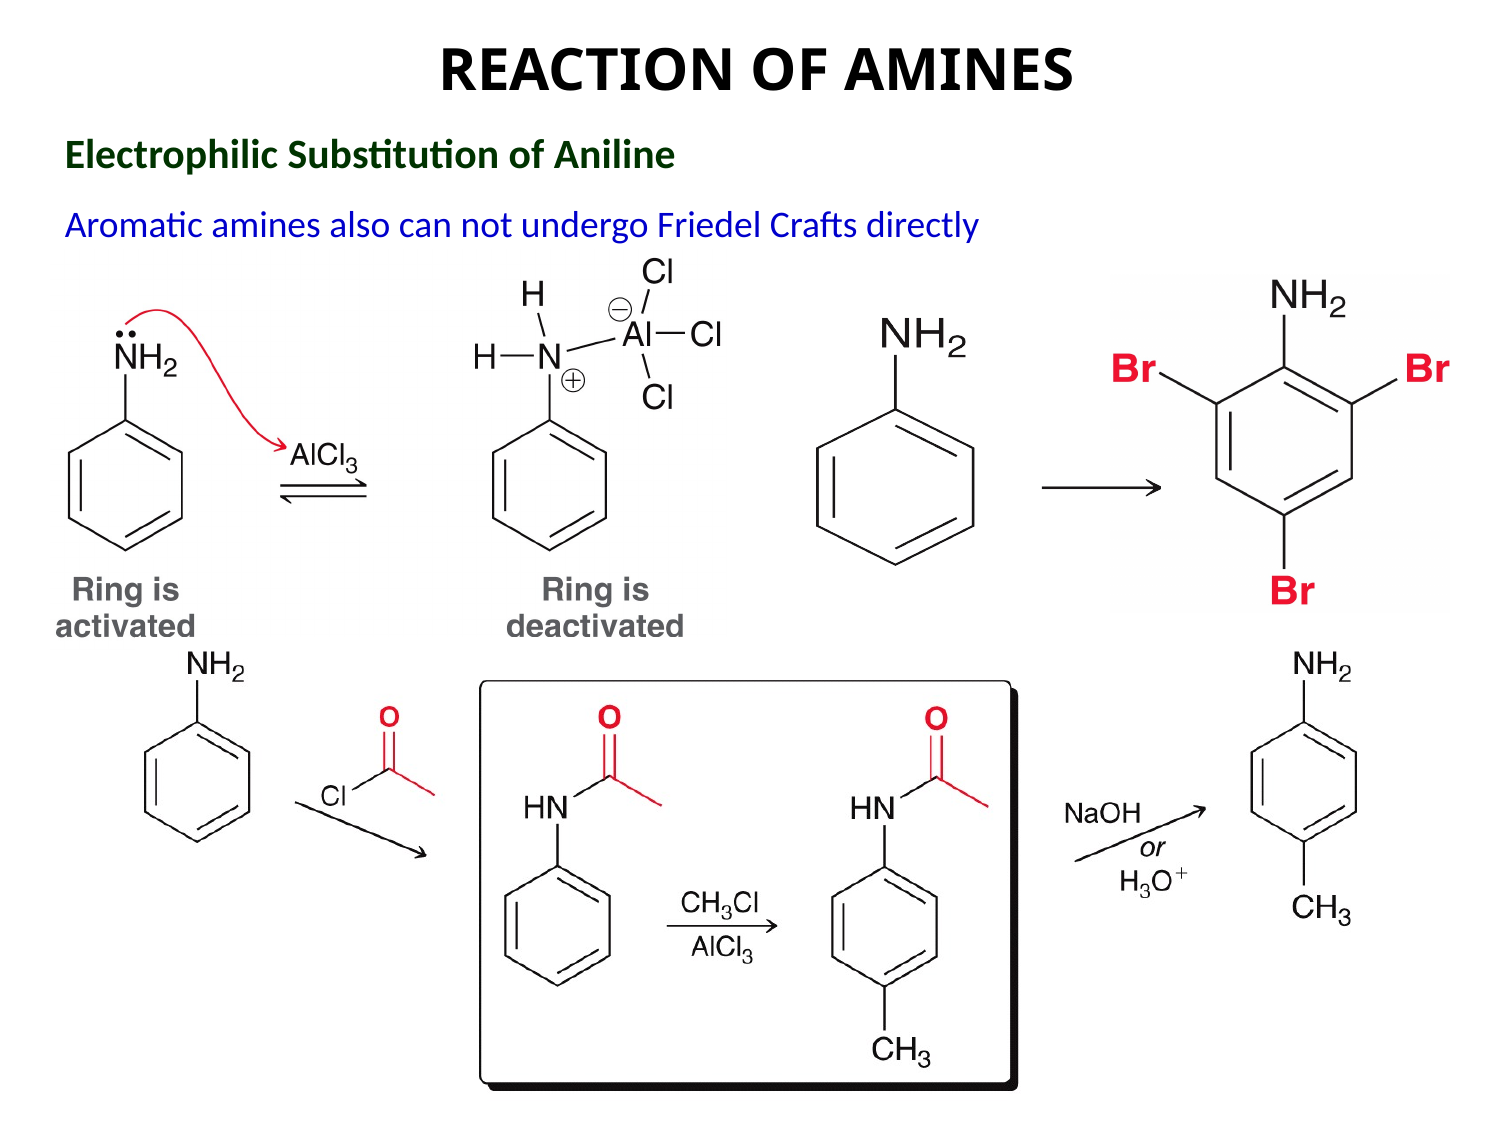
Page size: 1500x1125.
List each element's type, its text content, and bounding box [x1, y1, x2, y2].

text_box REACTION OF AMINES Electrophilic Substitution of Aniline Aromatic amines also can not undergo Friedel Crafts directly [49, 24, 1463, 325]
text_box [49, 249, 1451, 1102]
